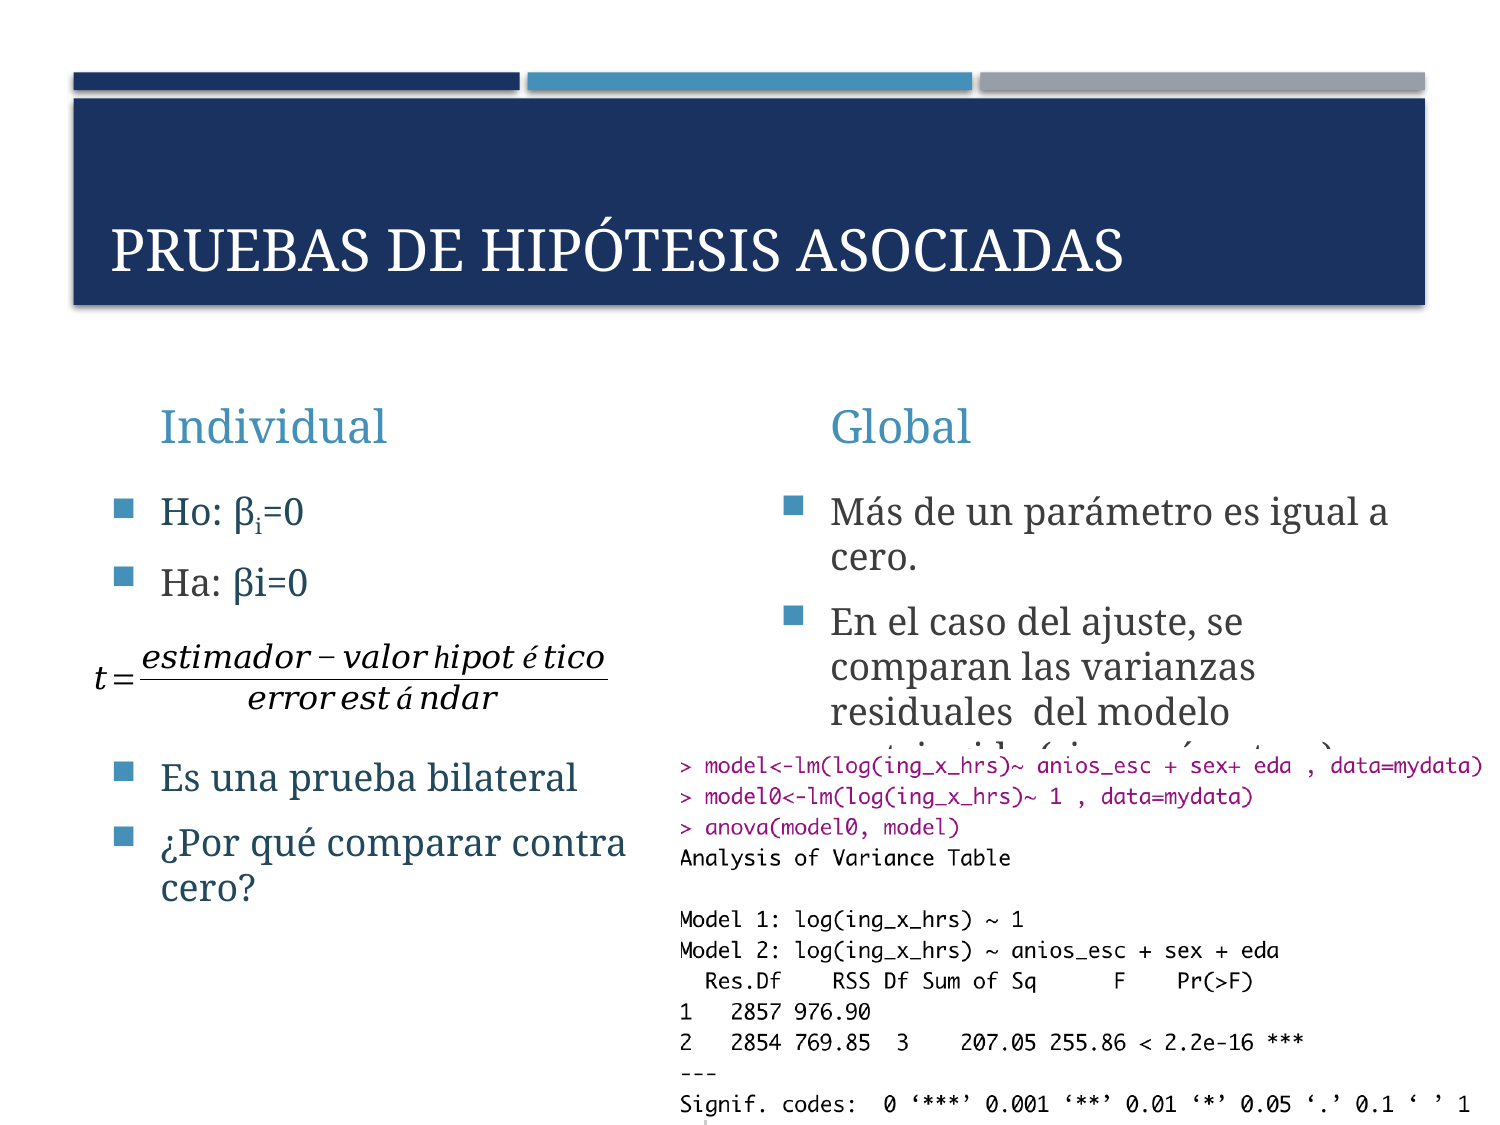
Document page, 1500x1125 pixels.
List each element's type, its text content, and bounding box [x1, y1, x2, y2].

list Global [815, 365, 1406, 460]
picture [680, 749, 1490, 1125]
list Ho: βi=0 Ha: βi=0 Es una prueba bilateral ¿Por qué comparar contra cero? [95, 479, 735, 962]
list Individual [145, 365, 735, 460]
list Más de un parámetro es igual a cero. En el caso del ajuste, se comparan las varianzas residuales del modelo restringido (sin parámetros), contra el modelo con todos los parámetros [765, 479, 1406, 747]
title Pruebas de hipótesis asociadas [95, 112, 1406, 291]
